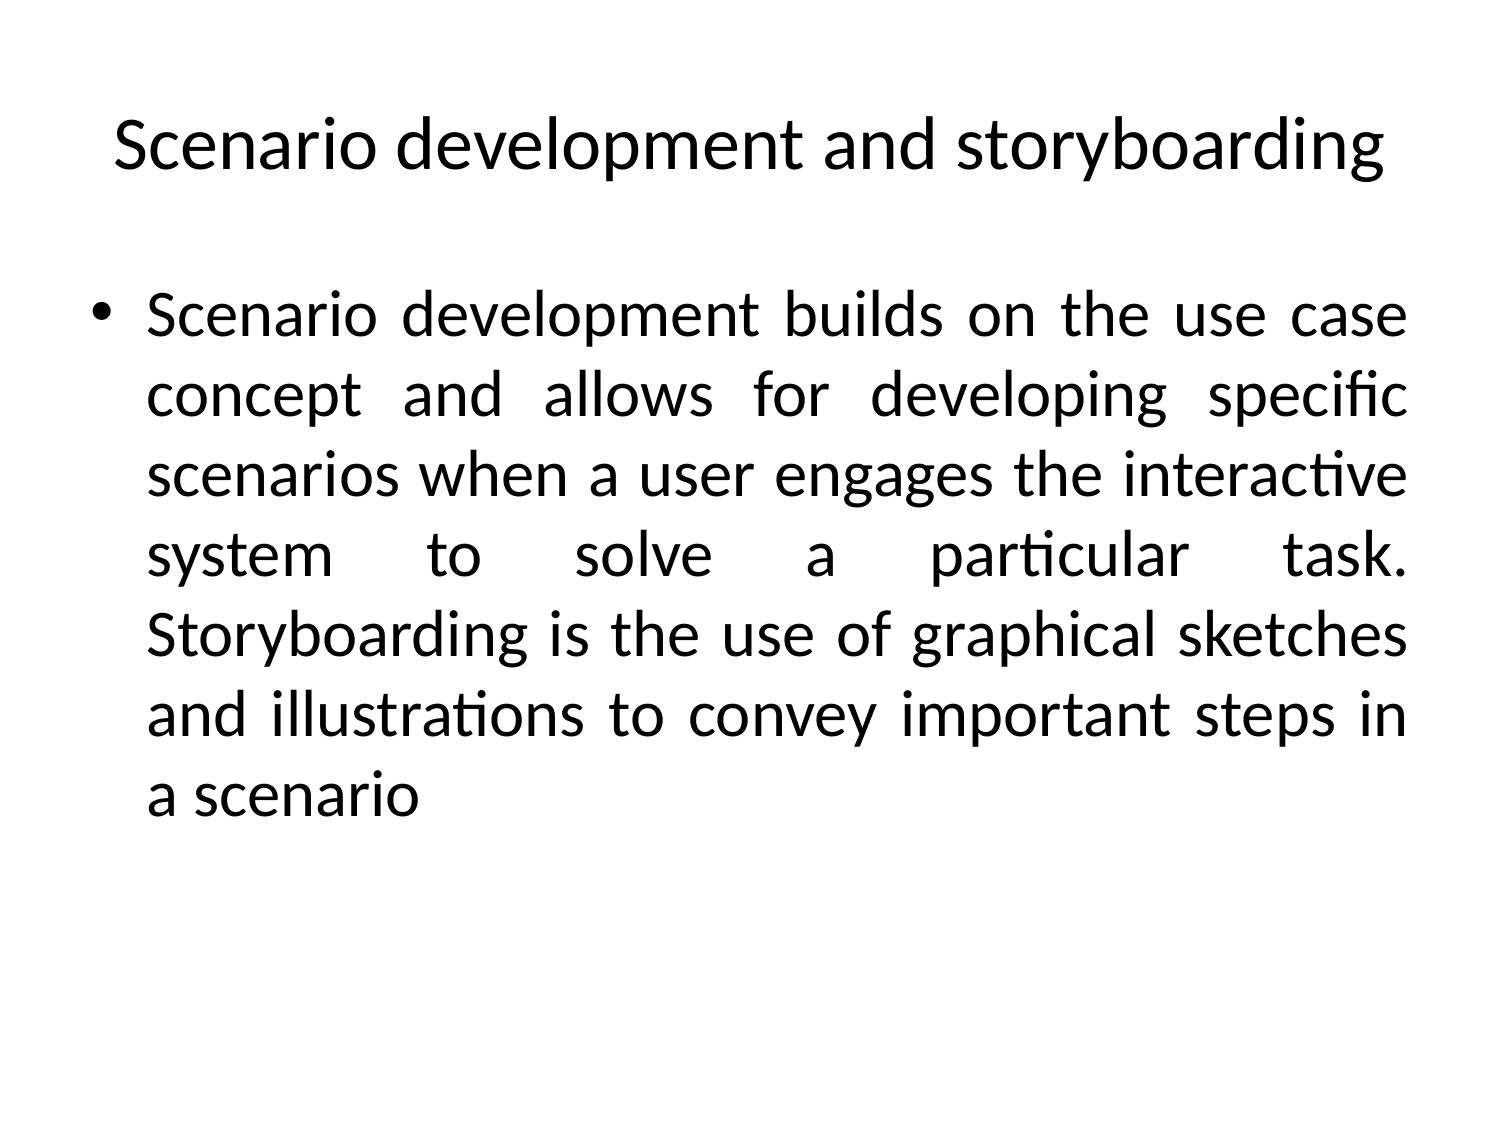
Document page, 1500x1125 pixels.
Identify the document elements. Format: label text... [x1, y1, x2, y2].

list Scenario development builds on the use case concept and allows for developing specific scenarios when a user engages the interactive system to solve a particular task. Storyboarding is the use of graphical sketches and illustrations to convey important steps in a scenario [75, 262, 1425, 1005]
title Scenario development and storyboarding [75, 45, 1425, 233]
